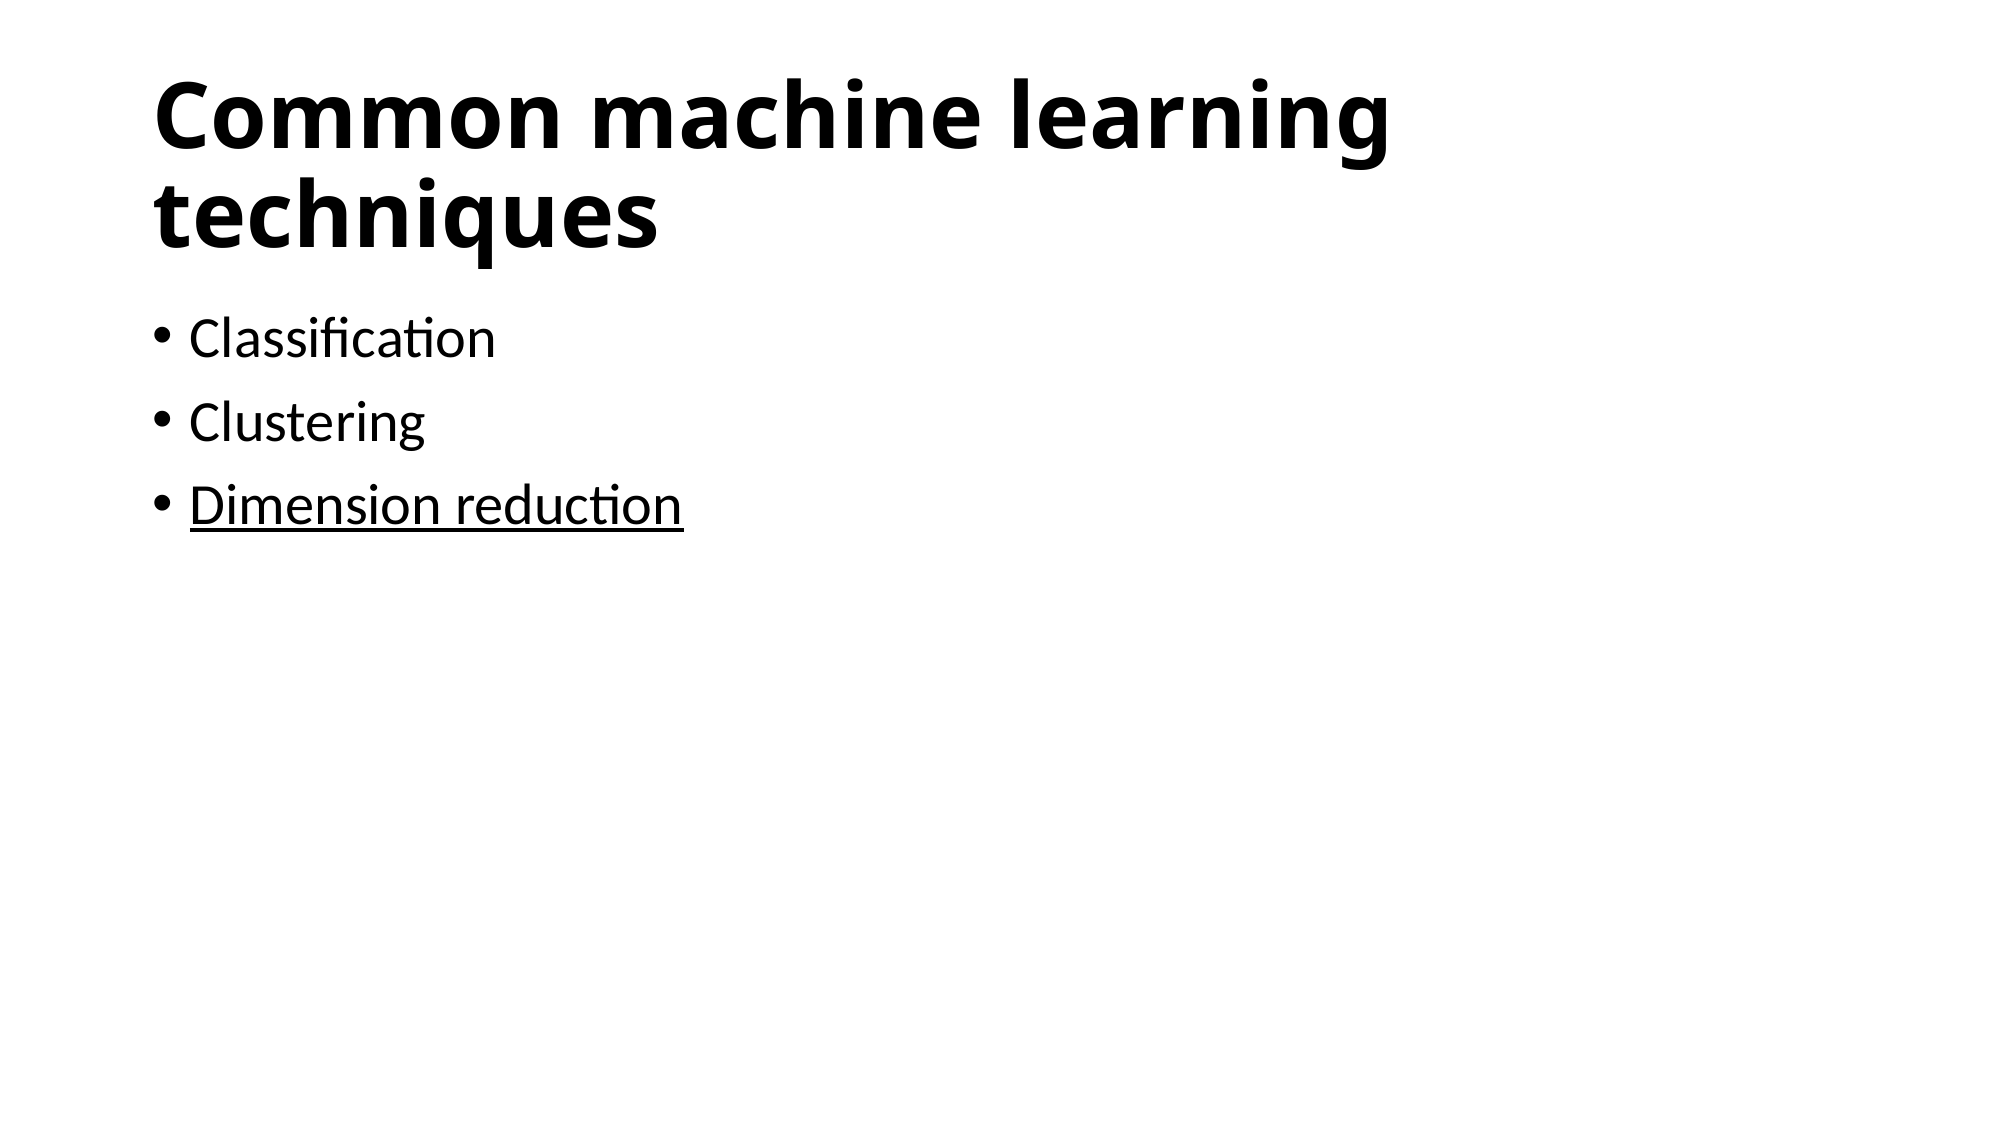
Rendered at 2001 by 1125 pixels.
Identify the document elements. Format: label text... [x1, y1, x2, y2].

list Classification Clustering Dimension reduction [137, 299, 1863, 1014]
title Common machine learning techniques [137, 59, 1863, 278]
